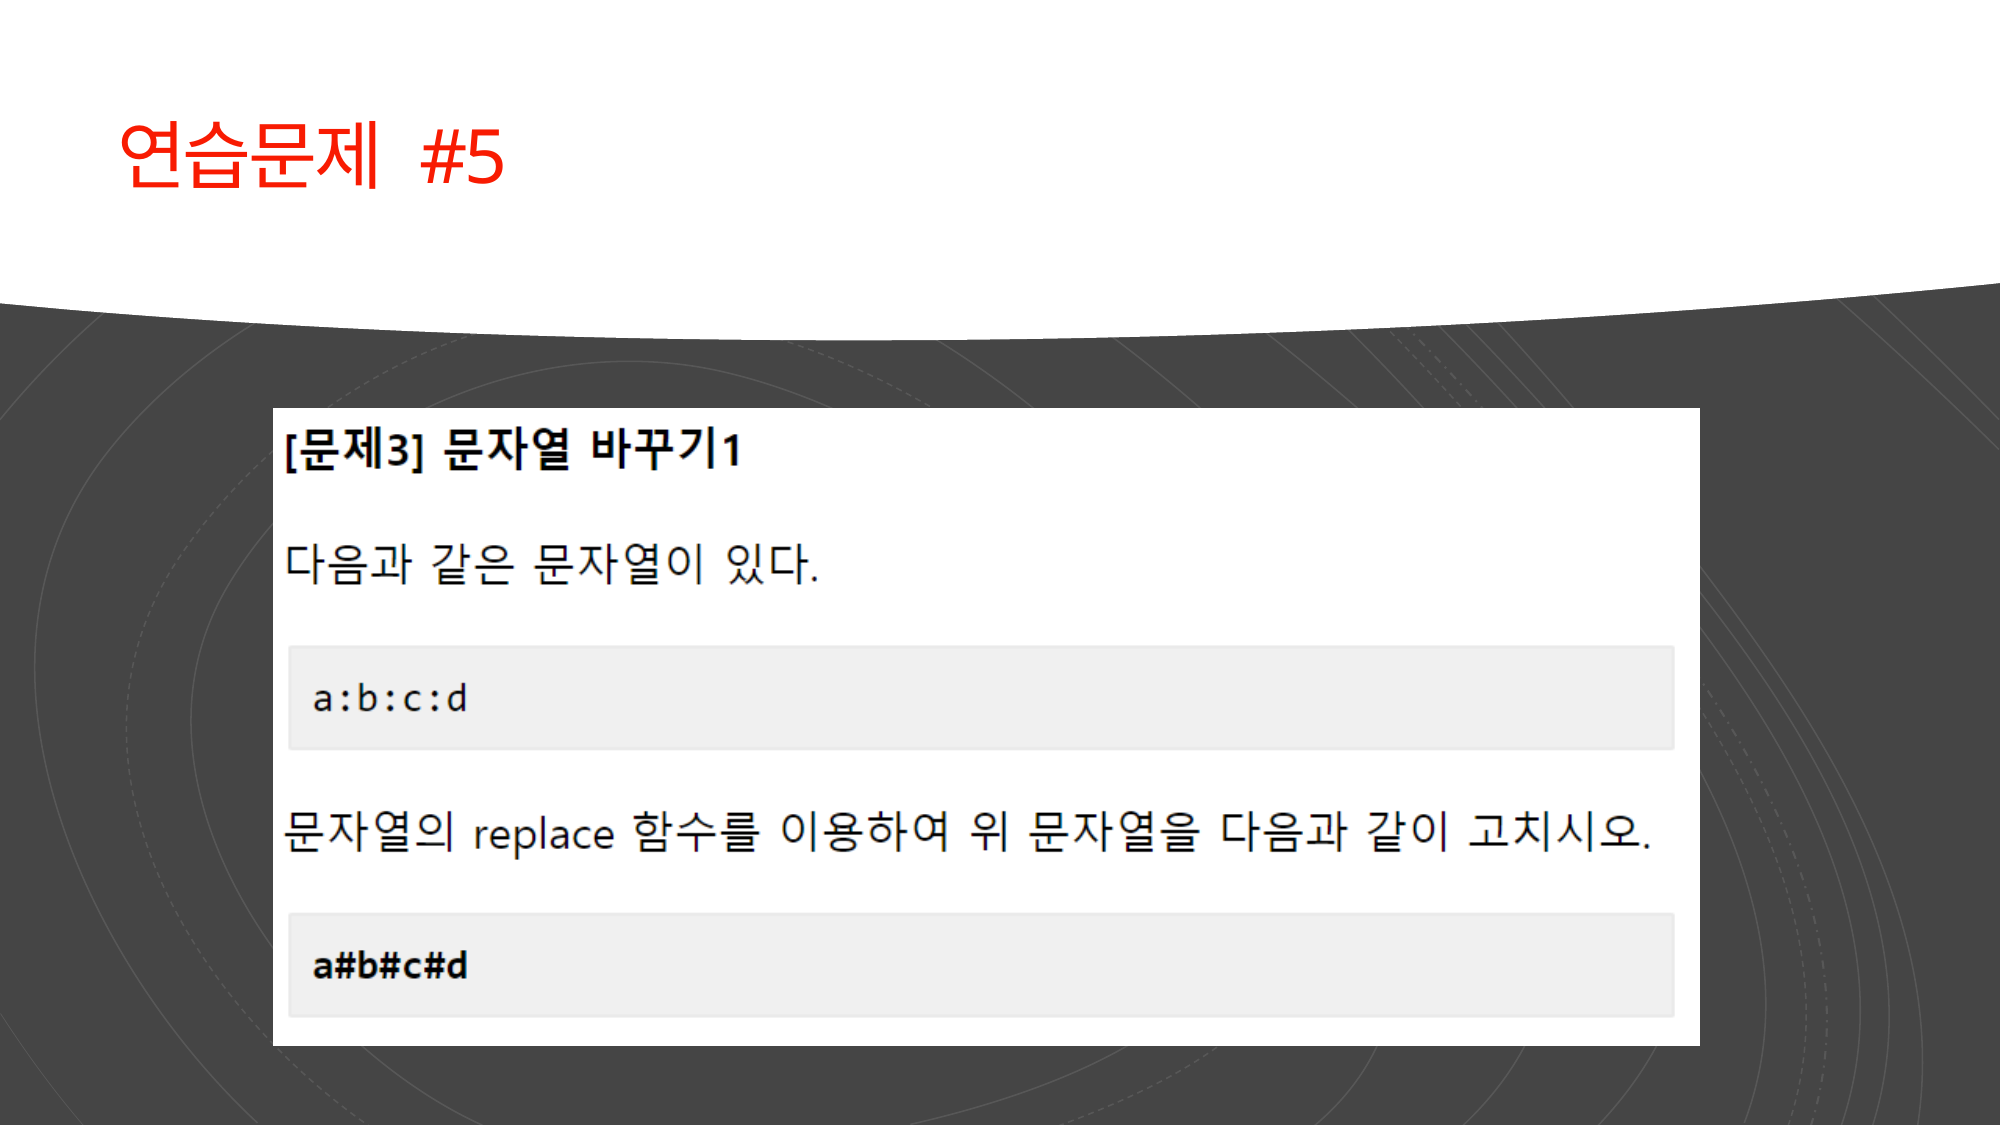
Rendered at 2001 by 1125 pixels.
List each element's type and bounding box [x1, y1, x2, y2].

text_box [0, 0, 2000, 1125]
picture [272, 408, 1700, 1047]
